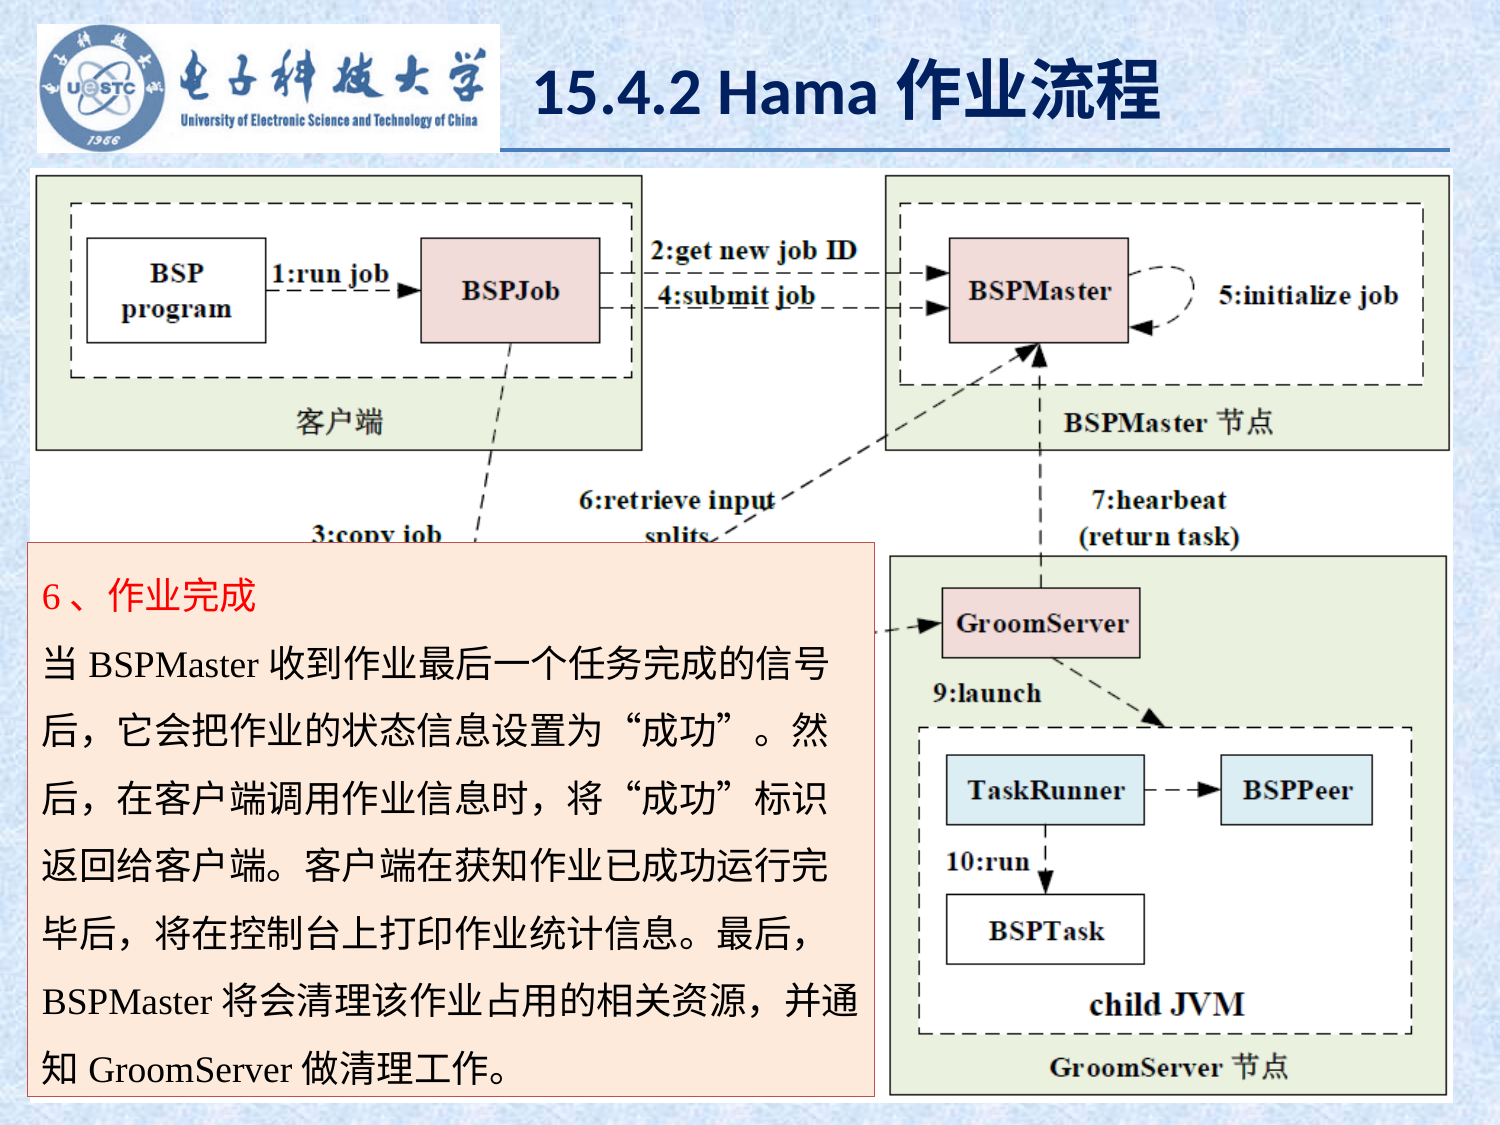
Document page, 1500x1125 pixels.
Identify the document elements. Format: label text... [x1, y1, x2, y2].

picture [0, 0, 1500, 1125]
text_box 15.4.2 Hama作业流程 [517, 40, 1430, 136]
